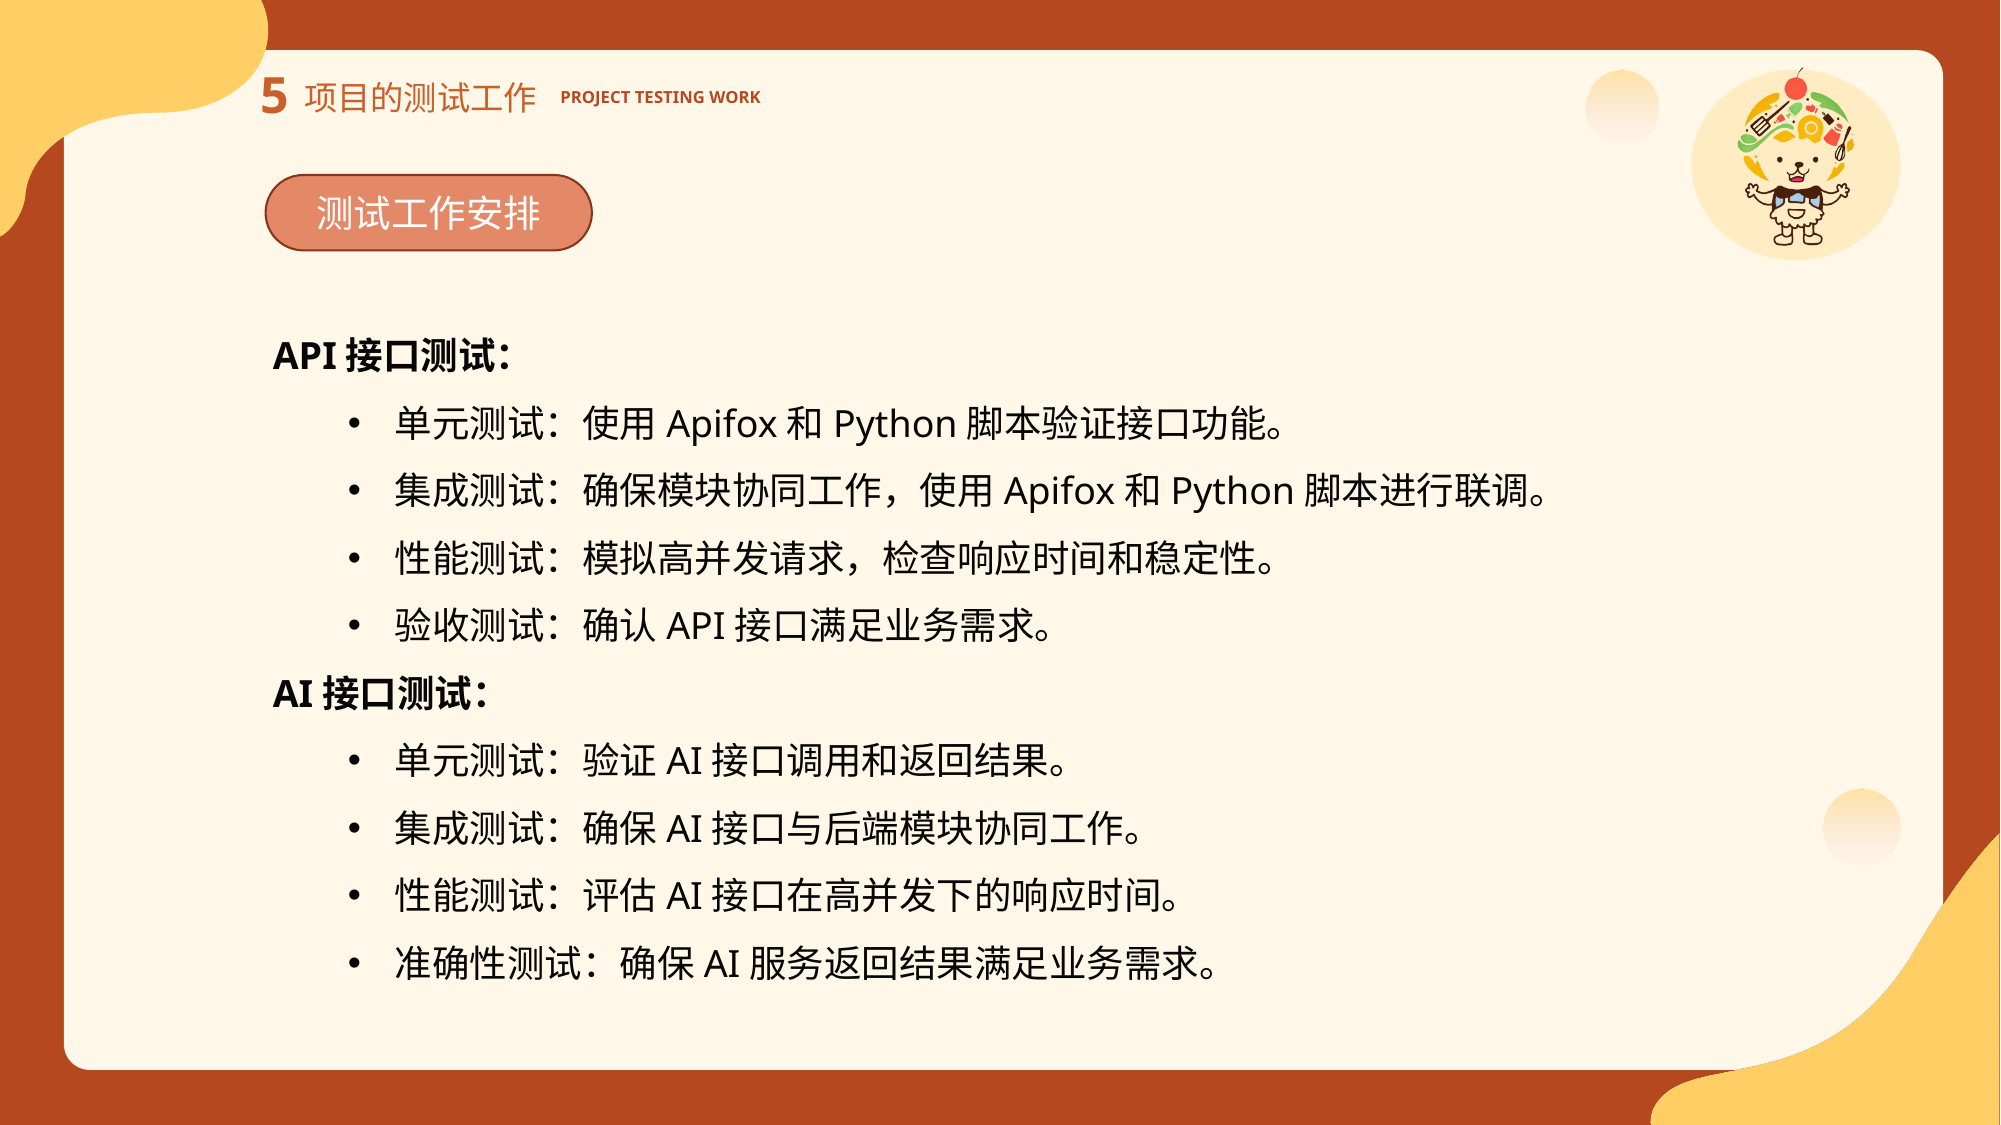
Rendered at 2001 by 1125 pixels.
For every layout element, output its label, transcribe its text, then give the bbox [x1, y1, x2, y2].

text_box [1820, 787, 1902, 868]
text_box API接口测试： 单元测试：使用Apifox和Python脚本验证接口功能。 集成测试：确保模块协同工作，使用Apifox和Python脚本进行联调。 性能测试：模拟高并发请求，检查响应时间和稳定性。 验收测试：确认API接口满足业务需求。 AI接口测试： 单元测试：验证AI接口调用和返回结果。 集成测试：确保AI接口与后端模块协同工作。 性能测试：评估AI接口在高并发下的响应时间。 准确性测试：确保AI服务返回结果满足业务需求。 [258, 302, 1796, 1083]
picture [1650, 832, 2000, 1125]
text_box 5 [220, 56, 329, 132]
picture [1646, 0, 1946, 300]
text_box [1584, 68, 1646, 147]
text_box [289, 69, 1071, 125]
text_box 测试工作安排 [264, 173, 593, 252]
